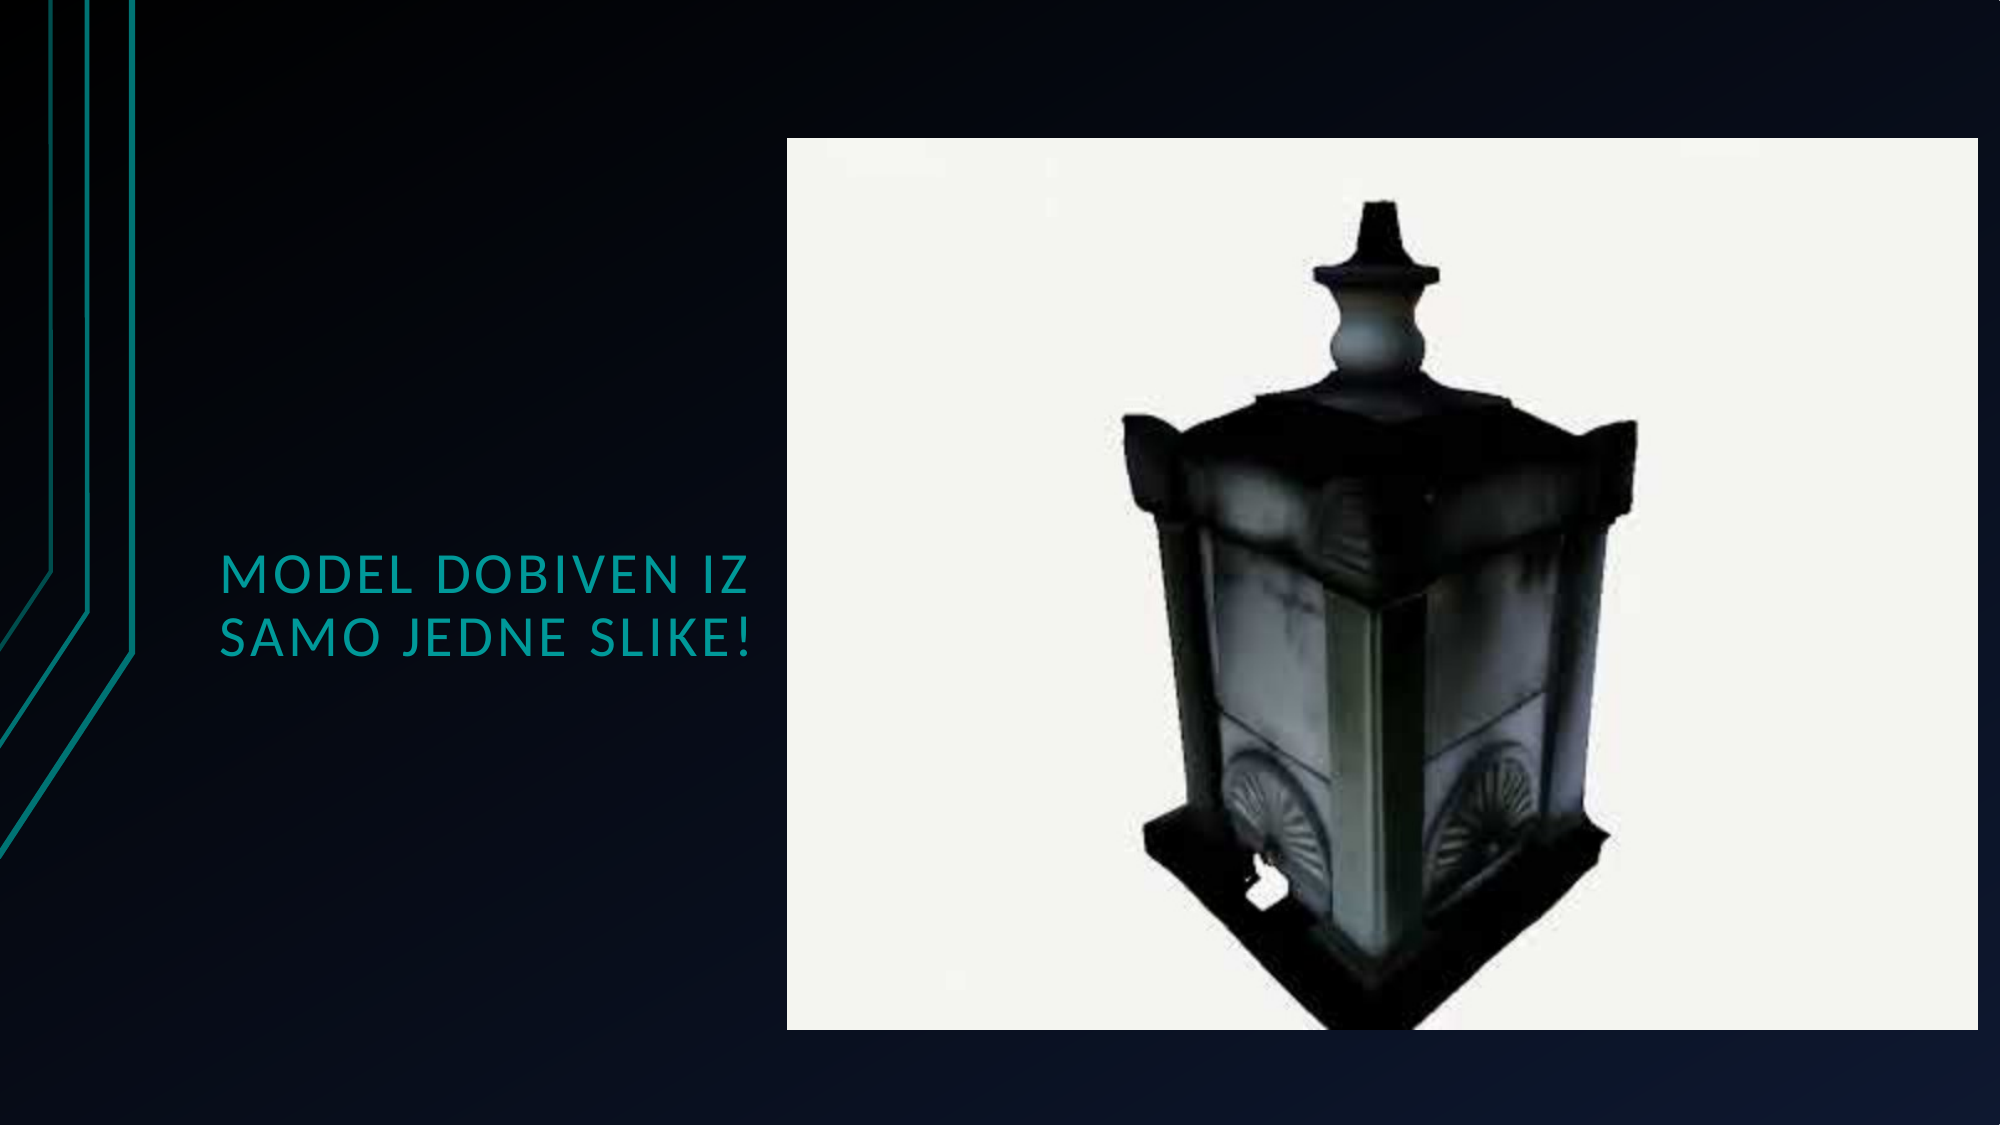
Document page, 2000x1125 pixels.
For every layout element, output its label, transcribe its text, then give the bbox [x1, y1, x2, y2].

title Model dobiven iz samo jedne slike! [199, 279, 784, 680]
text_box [786, 136, 1979, 1031]
